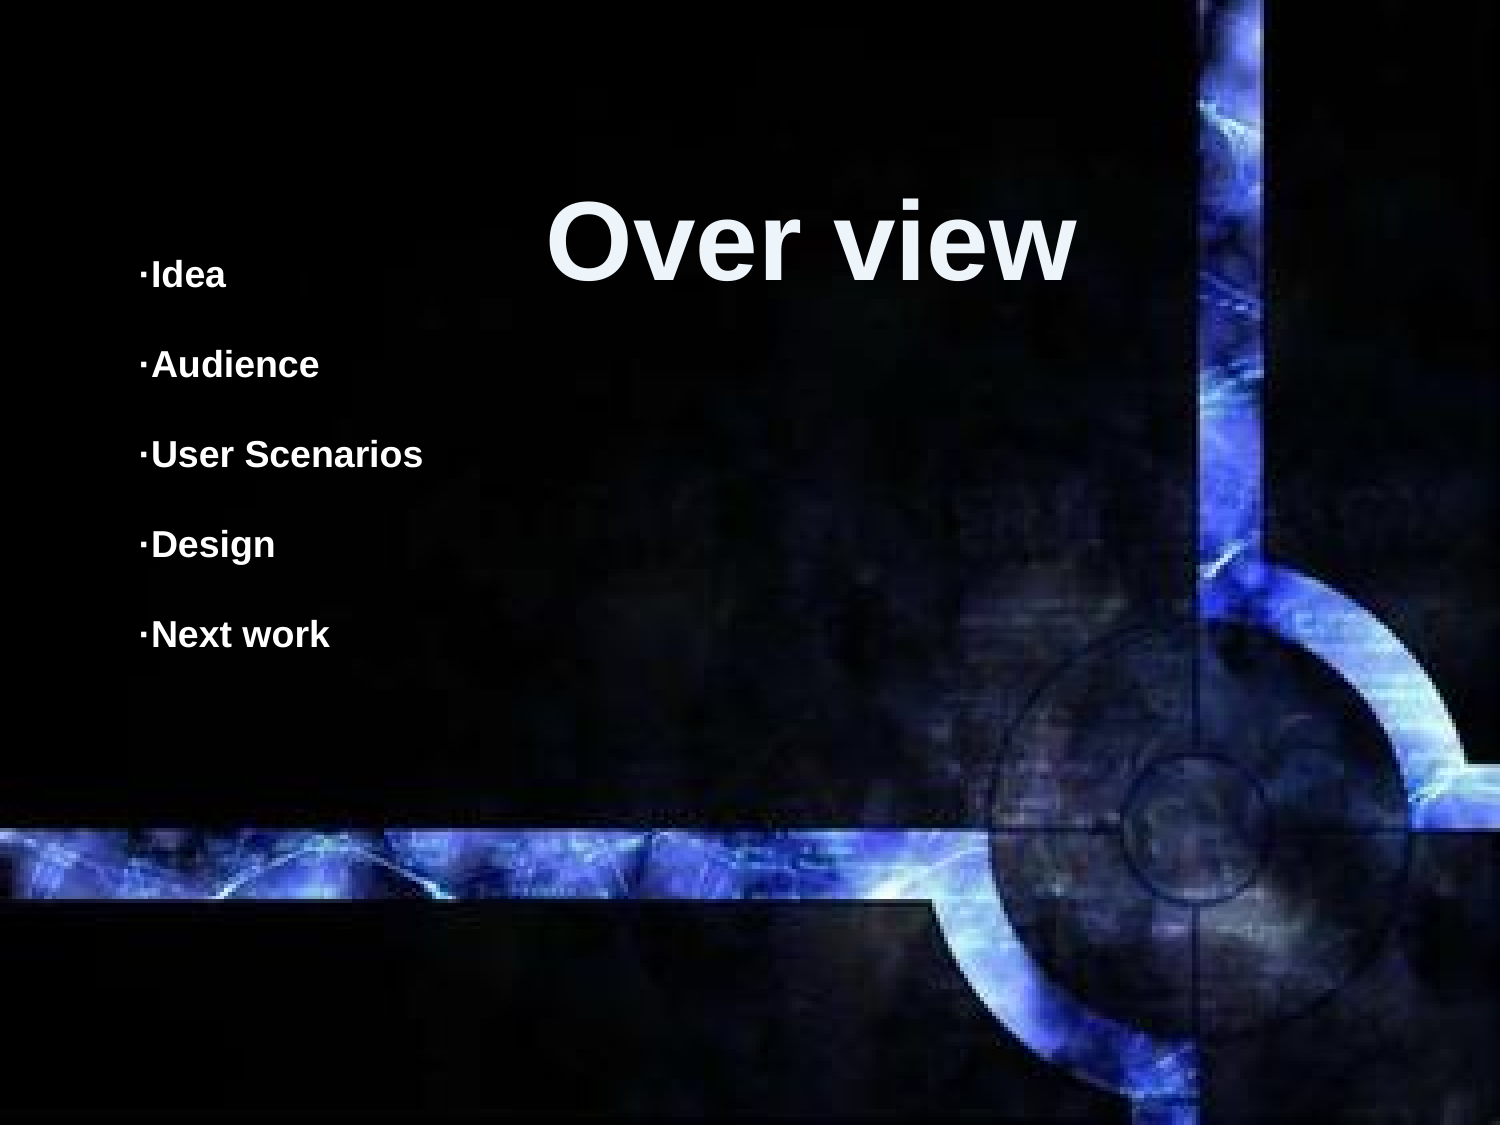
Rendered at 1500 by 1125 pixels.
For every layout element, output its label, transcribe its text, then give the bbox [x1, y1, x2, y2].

text_box Over view [494, 160, 1129, 311]
picture [0, 0, 1500, 1125]
text_box ·Idea ·Audience ·User Scenarios ·Design ·Next work [123, 197, 866, 753]
